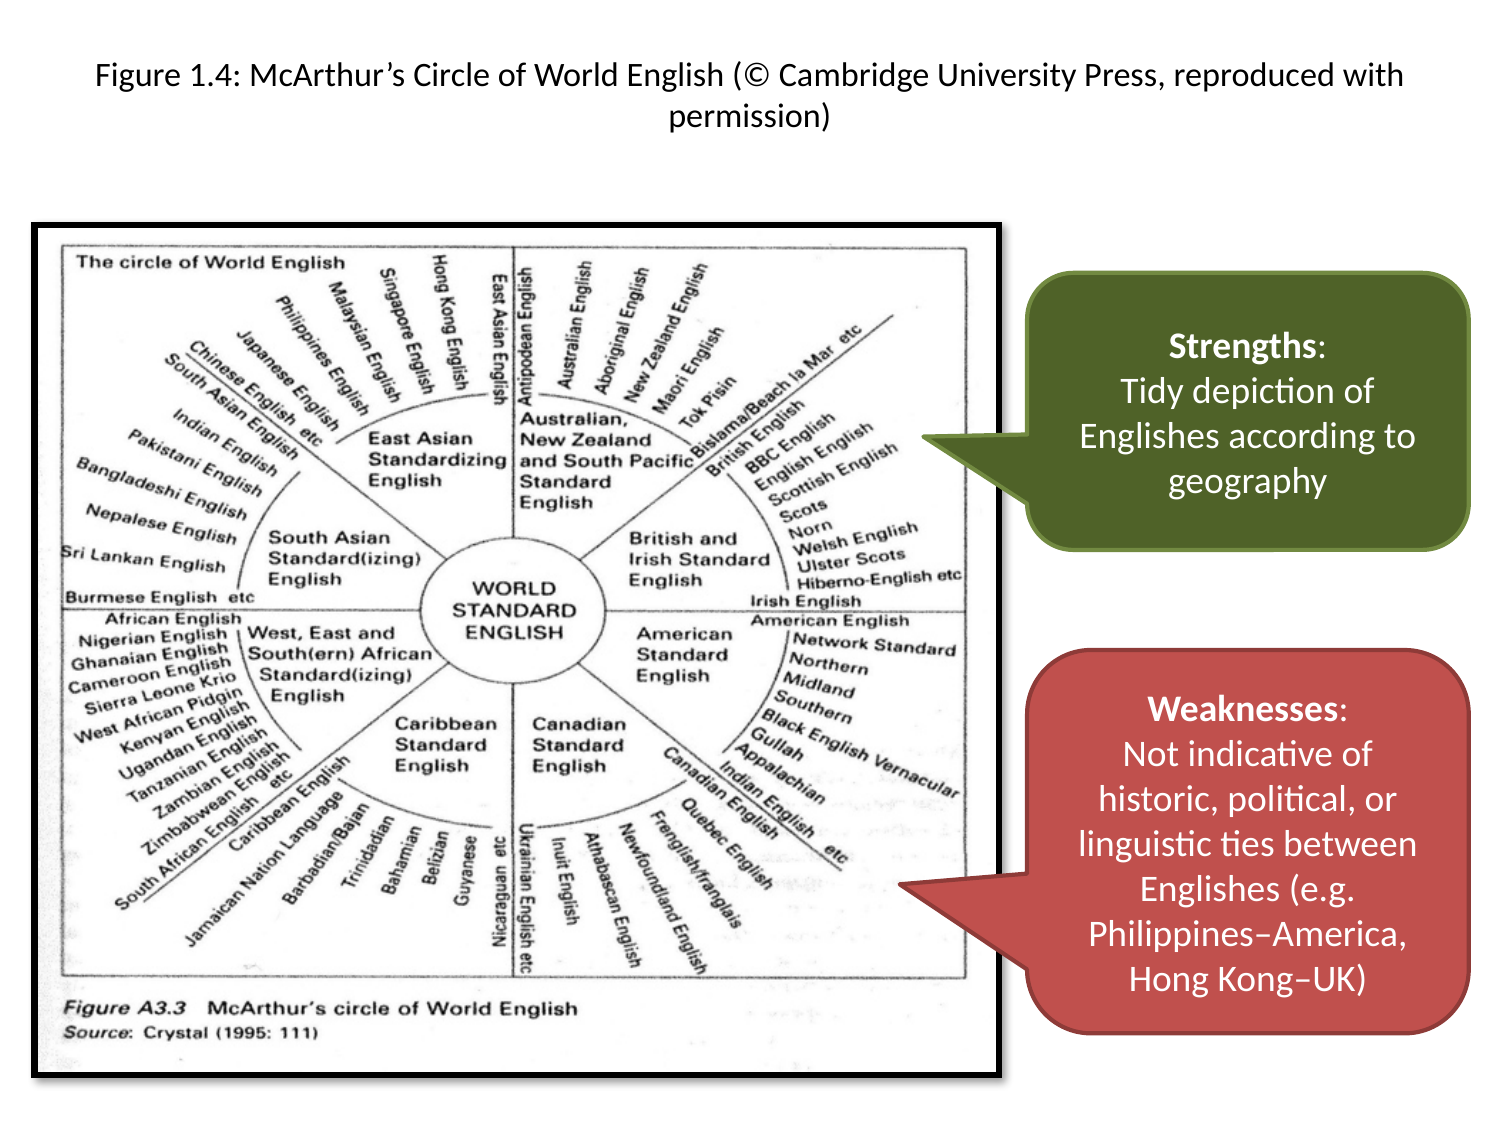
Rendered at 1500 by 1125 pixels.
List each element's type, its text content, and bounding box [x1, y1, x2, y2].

text_box Weaknesses: Not indicative of historic, political, or linguistic ties between Englishes (e.g. Philippines–America, Hong Kong–UK) [1001, 647, 1471, 1036]
title Figure 1.4: McArthur’s Circle of World English (© Cambridge University Press, reproduced with permission) [75, 45, 1425, 233]
text_box Strengths: Tidy depiction of Englishes according to geography [1001, 270, 1471, 553]
picture [37, 227, 997, 1073]
